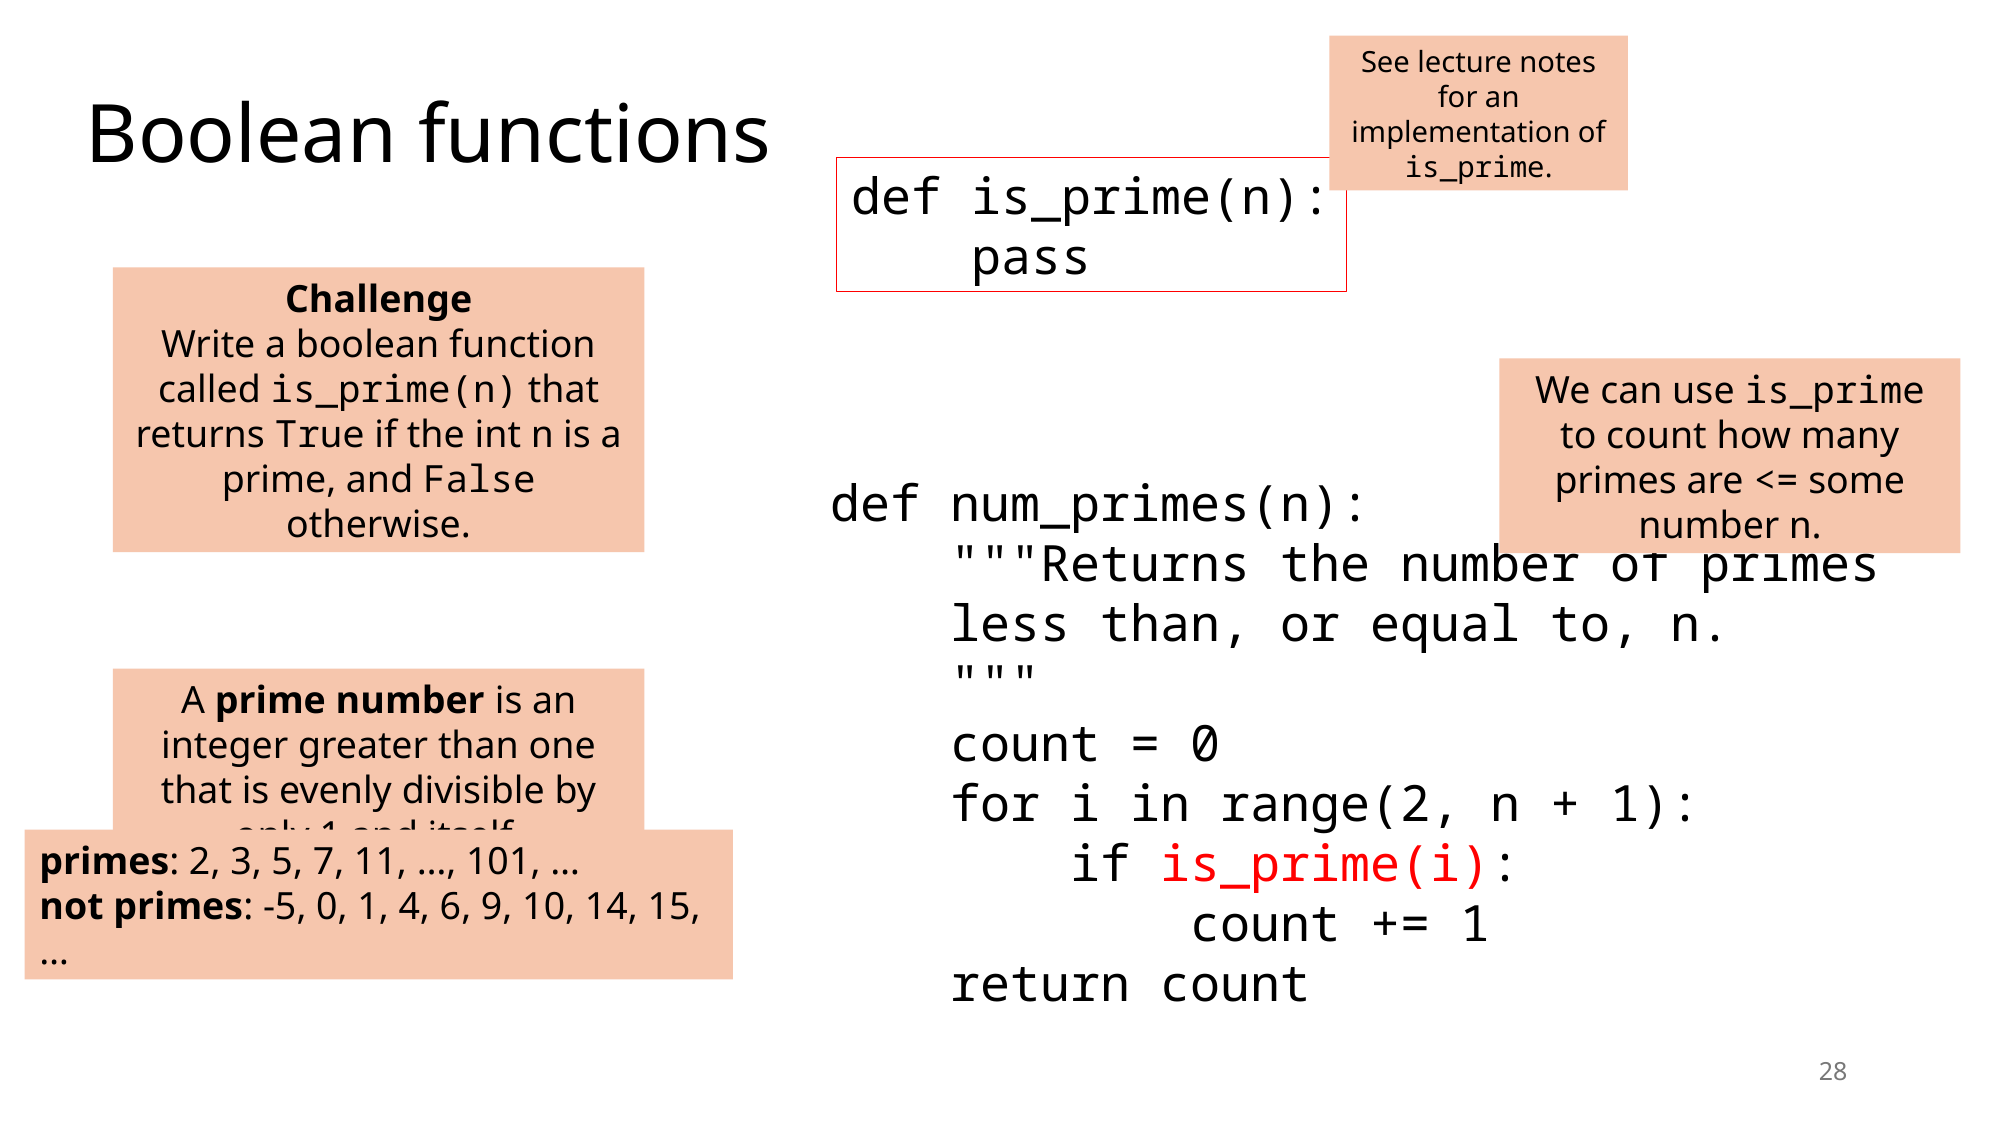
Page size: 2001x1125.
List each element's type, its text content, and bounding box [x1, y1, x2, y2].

text_box See lecture notes for an implementation of is_prime. [1329, 35, 1628, 191]
text_box A prime number is an integer greater than one that is evenly divisible by only 1 and itself. [112, 668, 645, 829]
text_box def num_primes(n): """Returns the number of primes less than, or equal to, n. """ count = 0 for i in range(2, n + 1): if is_prime(i): count += 1 return count [815, 464, 1925, 1019]
text_box We can use is_prime to count how many primes are <= some number n. [1499, 358, 1961, 554]
text_box Challenge Write a boolean function called is_prime(n) that returns True if the int n is a prime, and False otherwise. [112, 267, 645, 553]
text_box def is_prime(n): pass [836, 156, 1347, 292]
text_box primes: 2, 3, 5, 7, 11, …, 101, … not primes: -5, 0, 1, 4, 6, 9, 10, 14, 15, … [24, 829, 733, 980]
slide_number 28 [1412, 1042, 1863, 1103]
title Boolean functions [70, 75, 796, 293]
